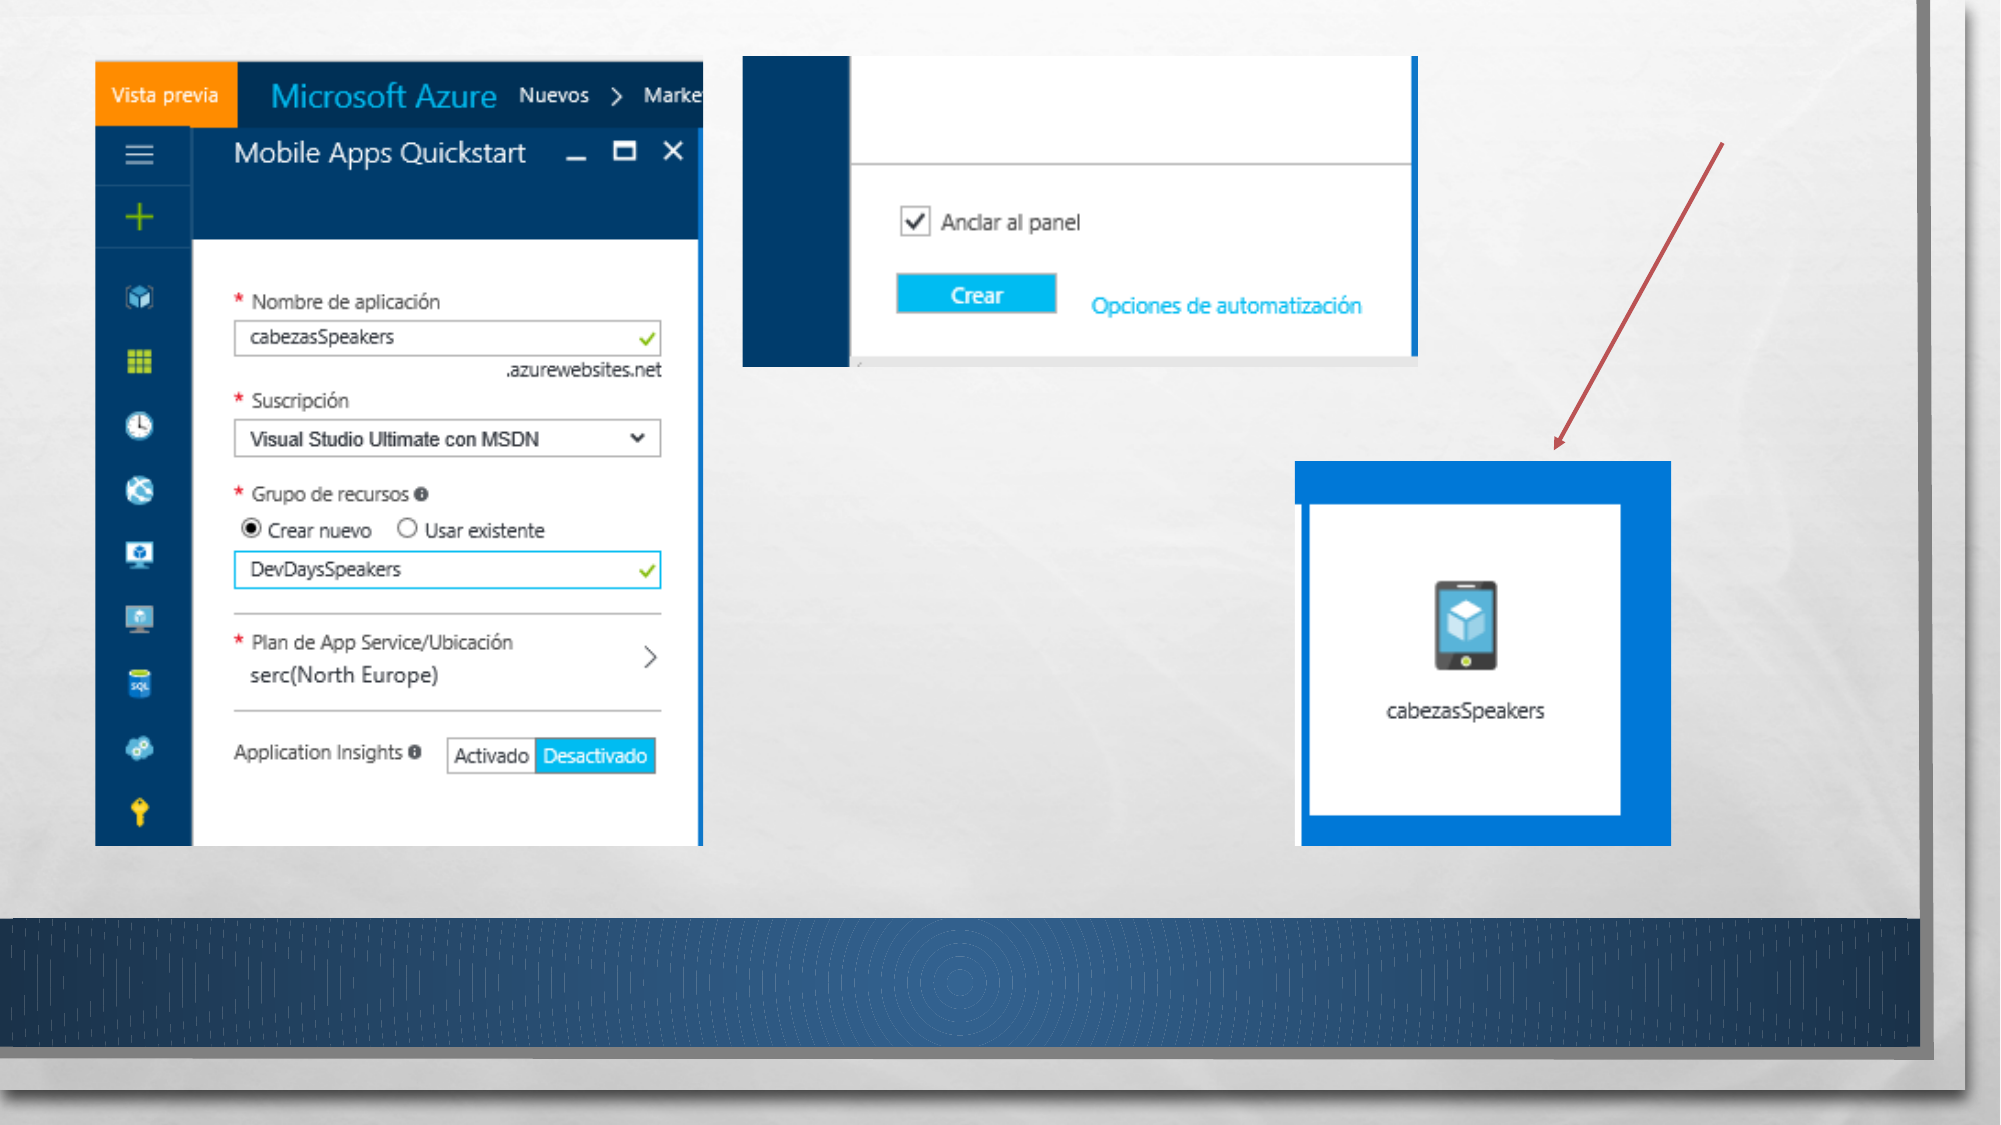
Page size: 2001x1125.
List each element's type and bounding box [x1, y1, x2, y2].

picture [742, 56, 1419, 367]
text_box [1553, 142, 1723, 451]
picture [95, 54, 704, 846]
picture [1294, 461, 1672, 846]
